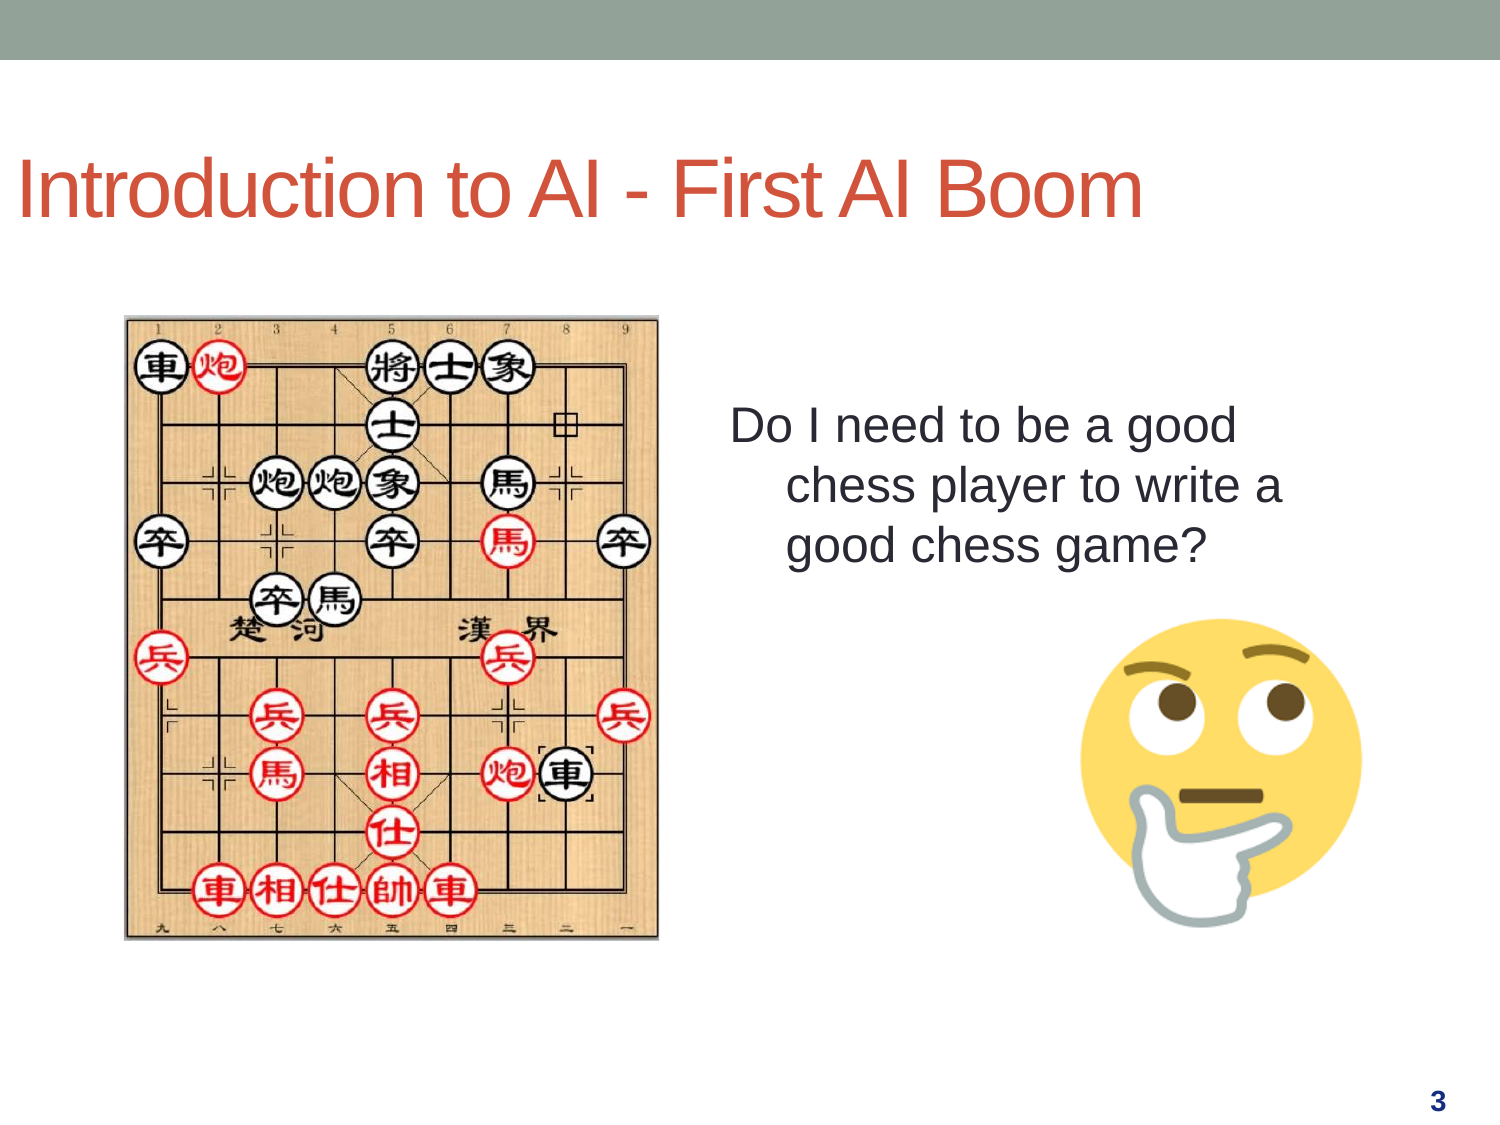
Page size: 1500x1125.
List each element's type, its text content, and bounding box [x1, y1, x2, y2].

title Introduction to AI - First AI Boom [0, 101, 1325, 266]
picture [123, 315, 660, 941]
picture [1056, 609, 1386, 938]
text_box Do I need to be a good chess player to write a good chess game? [714, 385, 1365, 669]
slide_number 3 [1415, 1070, 1499, 1125]
